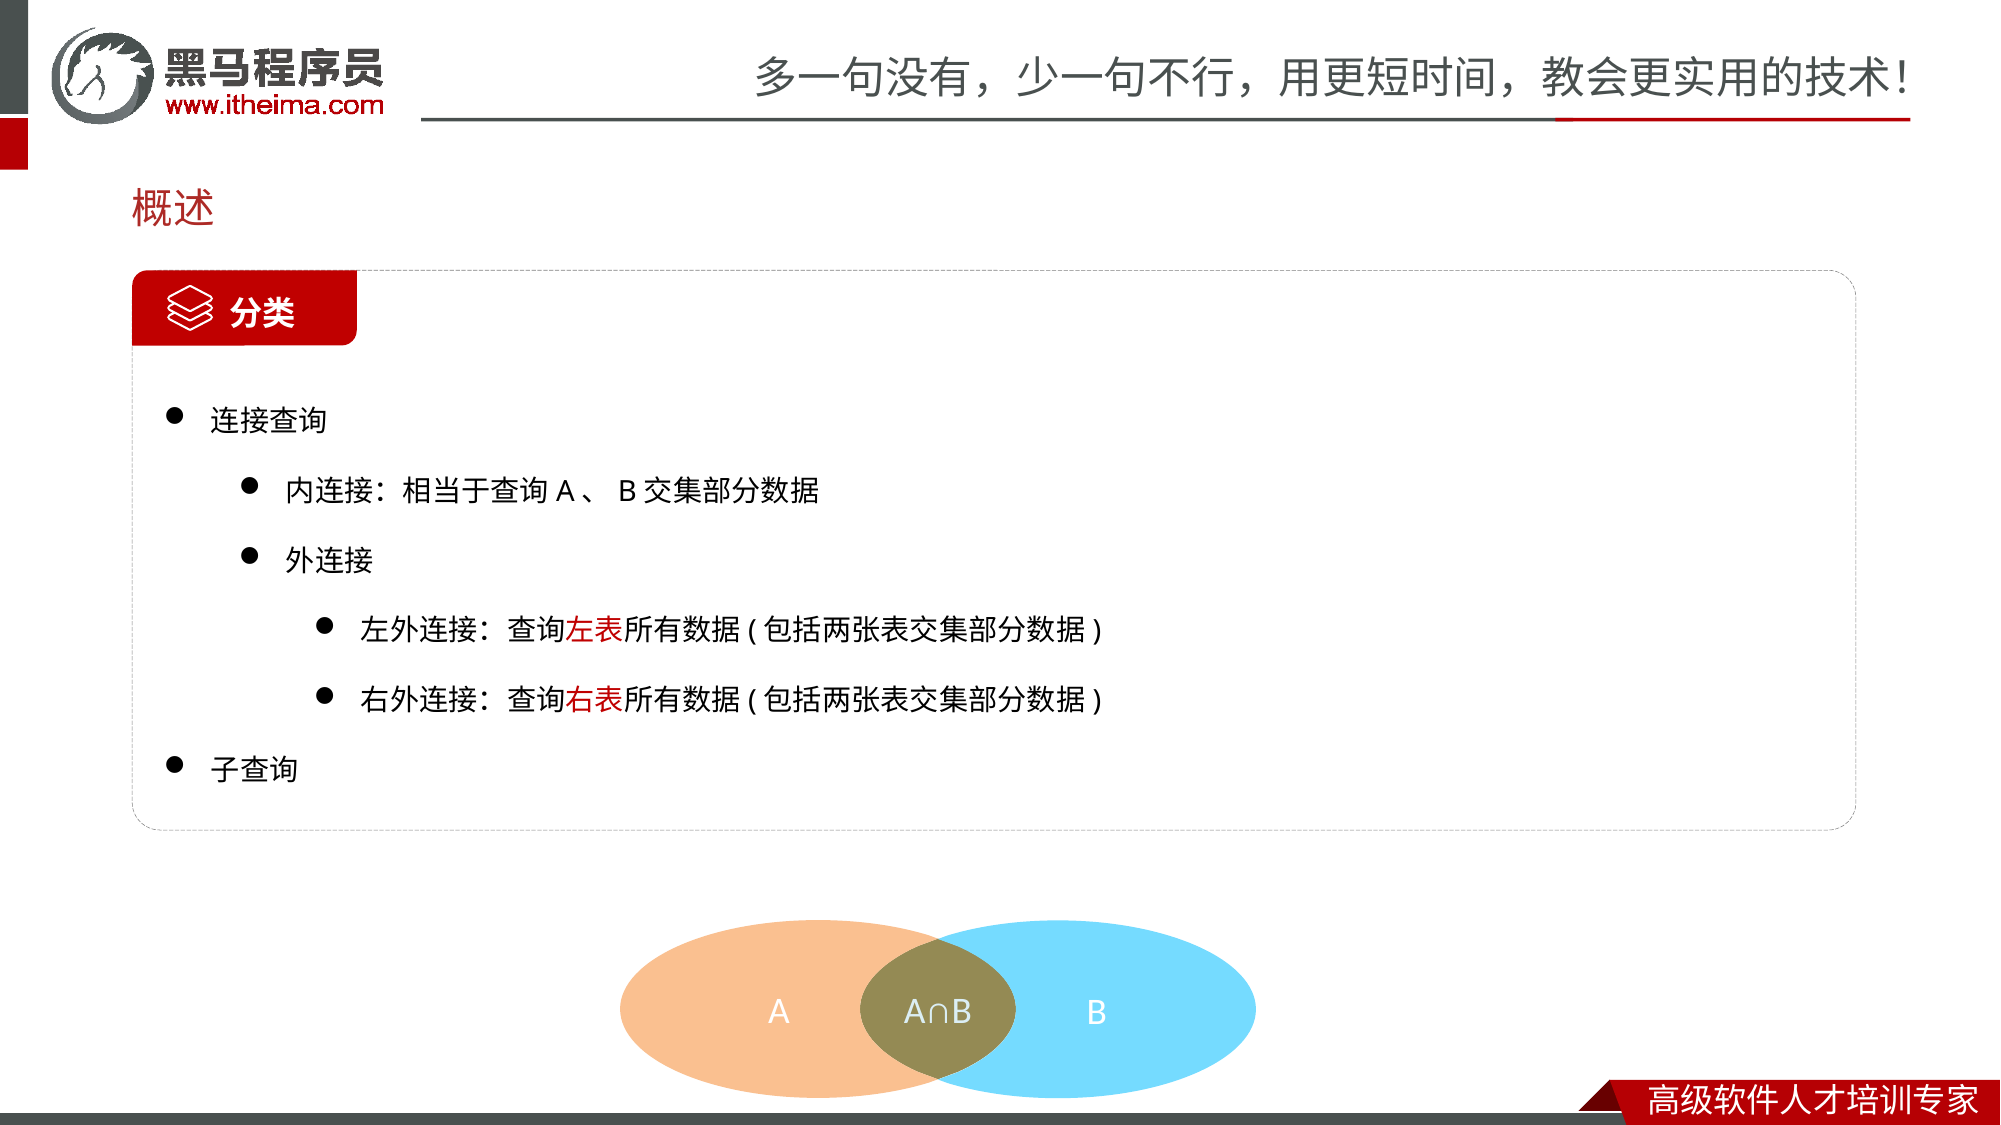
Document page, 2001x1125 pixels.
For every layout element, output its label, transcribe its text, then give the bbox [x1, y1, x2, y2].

text_box A∩B [863, 942, 1013, 1076]
text_box B [938, 918, 1259, 1101]
picture [50, 26, 384, 125]
text_box A [617, 917, 941, 1100]
title 概述 [116, 164, 1872, 250]
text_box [131, 270, 1857, 827]
